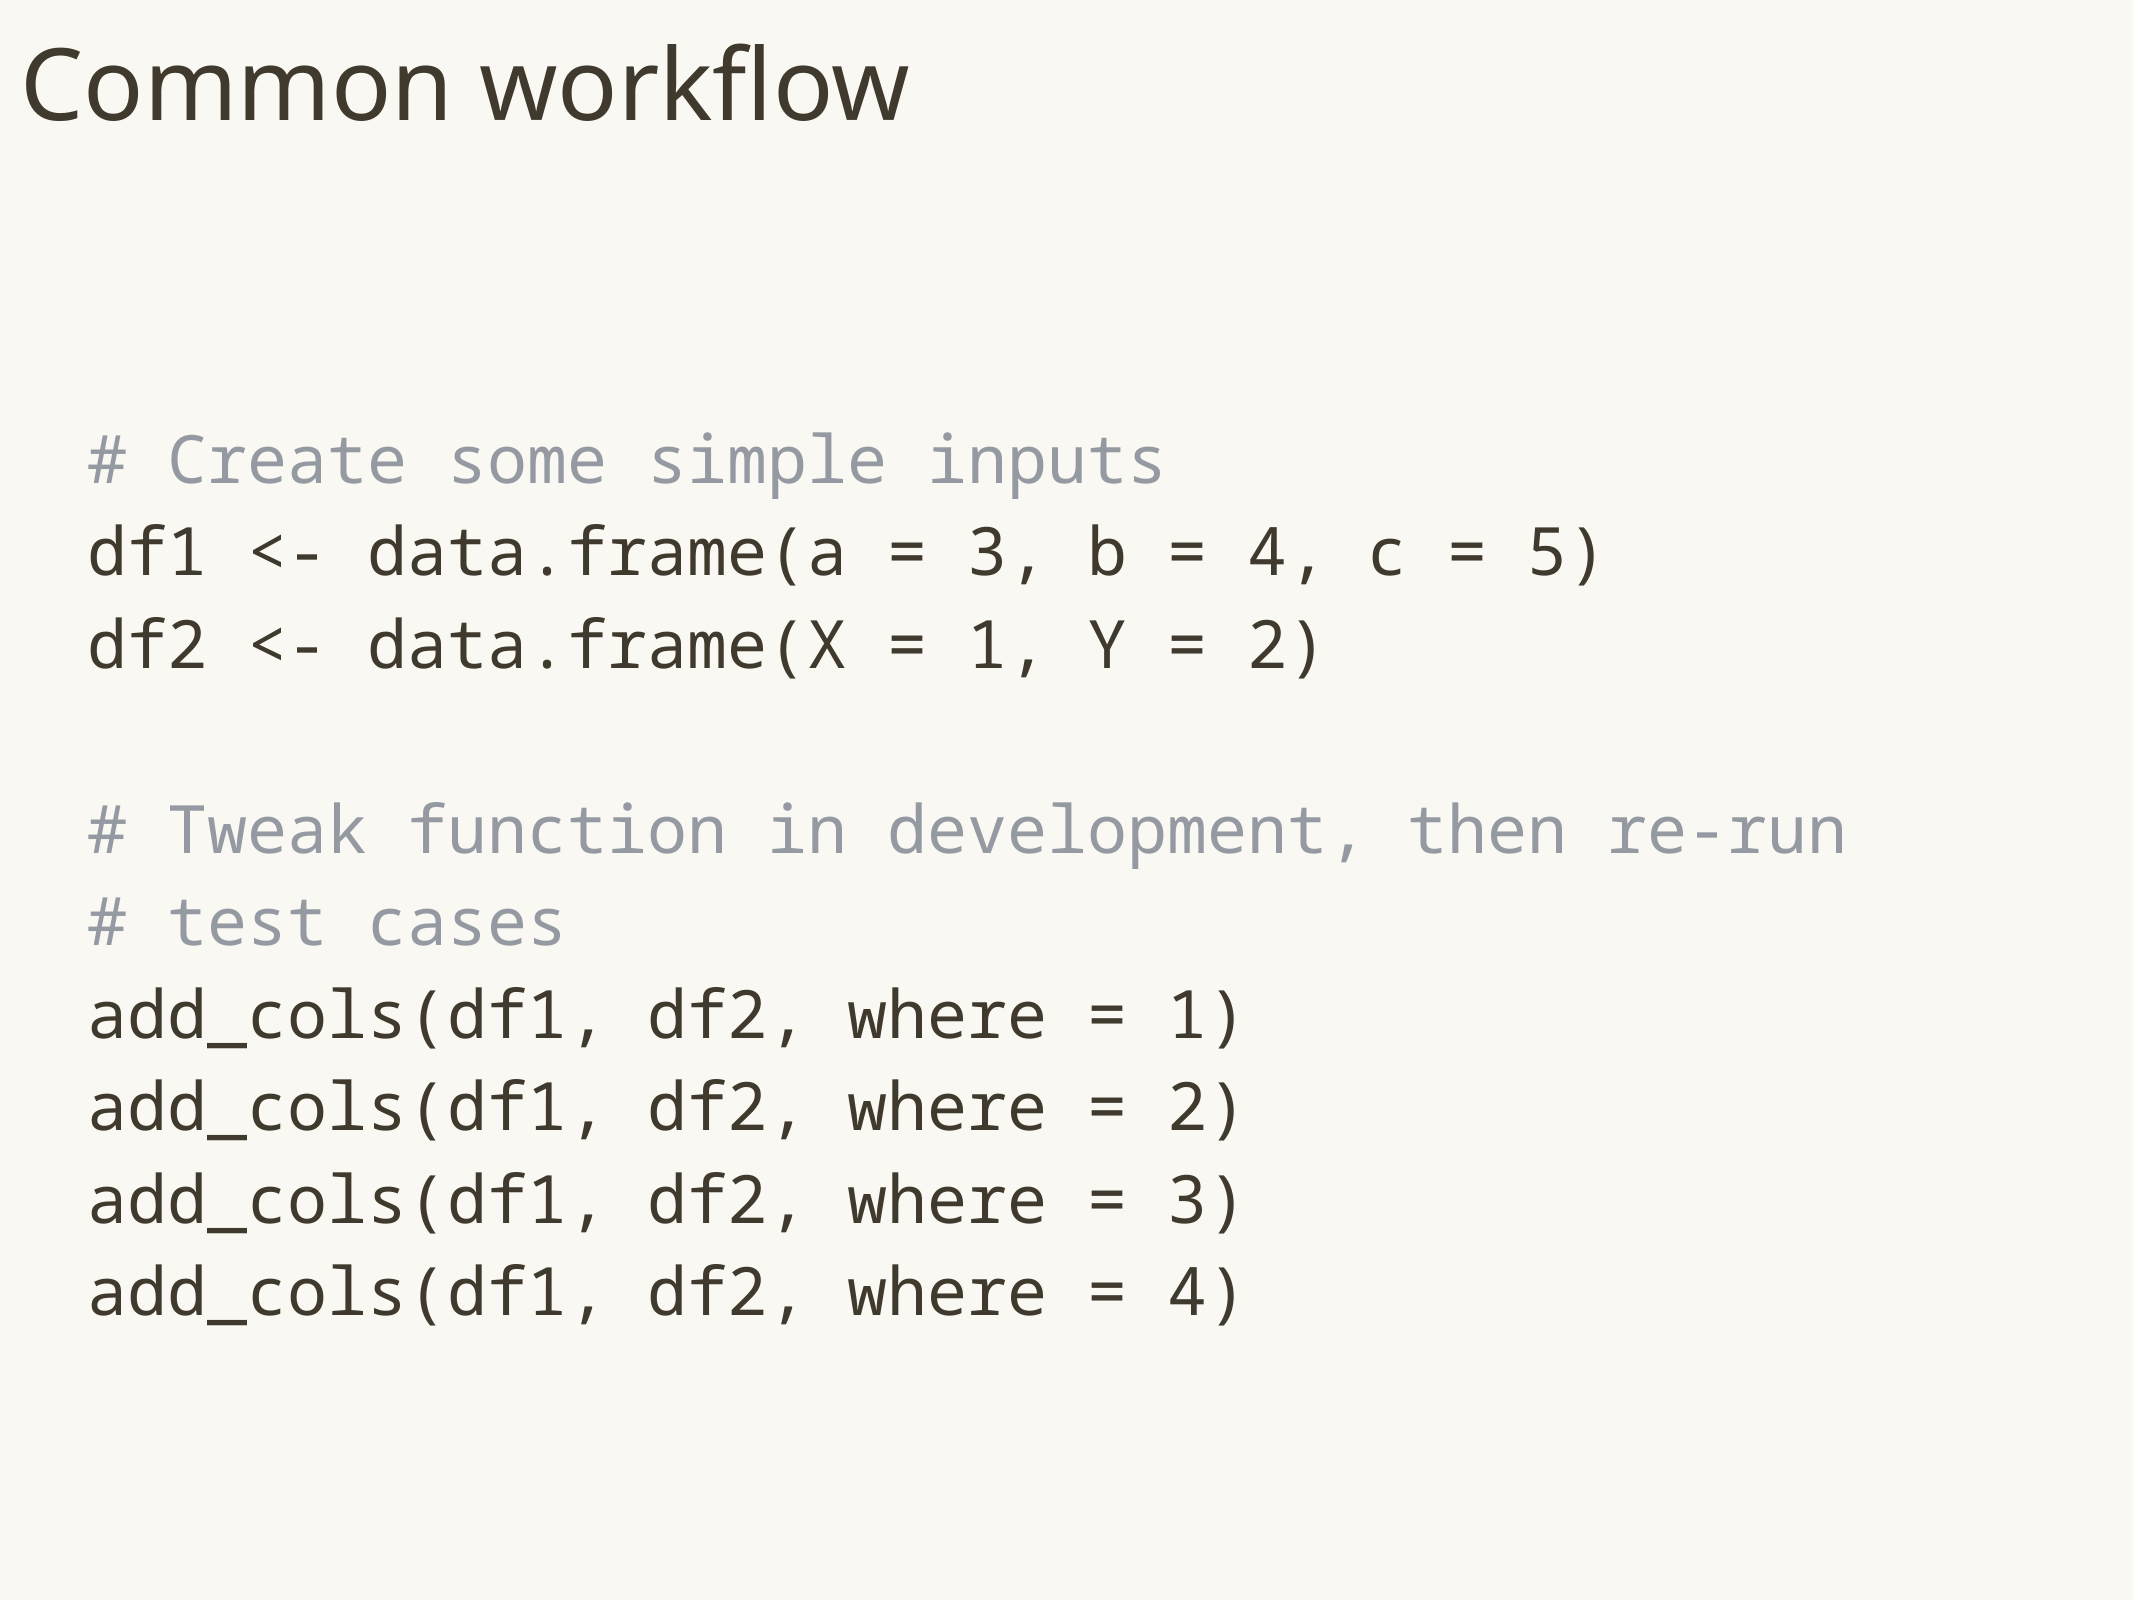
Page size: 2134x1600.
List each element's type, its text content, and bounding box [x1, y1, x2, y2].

list # Create some simple inputs df1 <- data.frame(a = 3, b = 4, c = 5) df2 <- data.frame(X = 1, Y = 2) # Tweak function in development, then re-run # test cases add_cols(df1, df2, where = 1) add_cols(df1, df2, where = 2) add_cols(df1, df2, where = 3) add_cols(df1, df2, where = 4) [78, 241, 2055, 1505]
title Common workflow [0, 0, 2134, 163]
